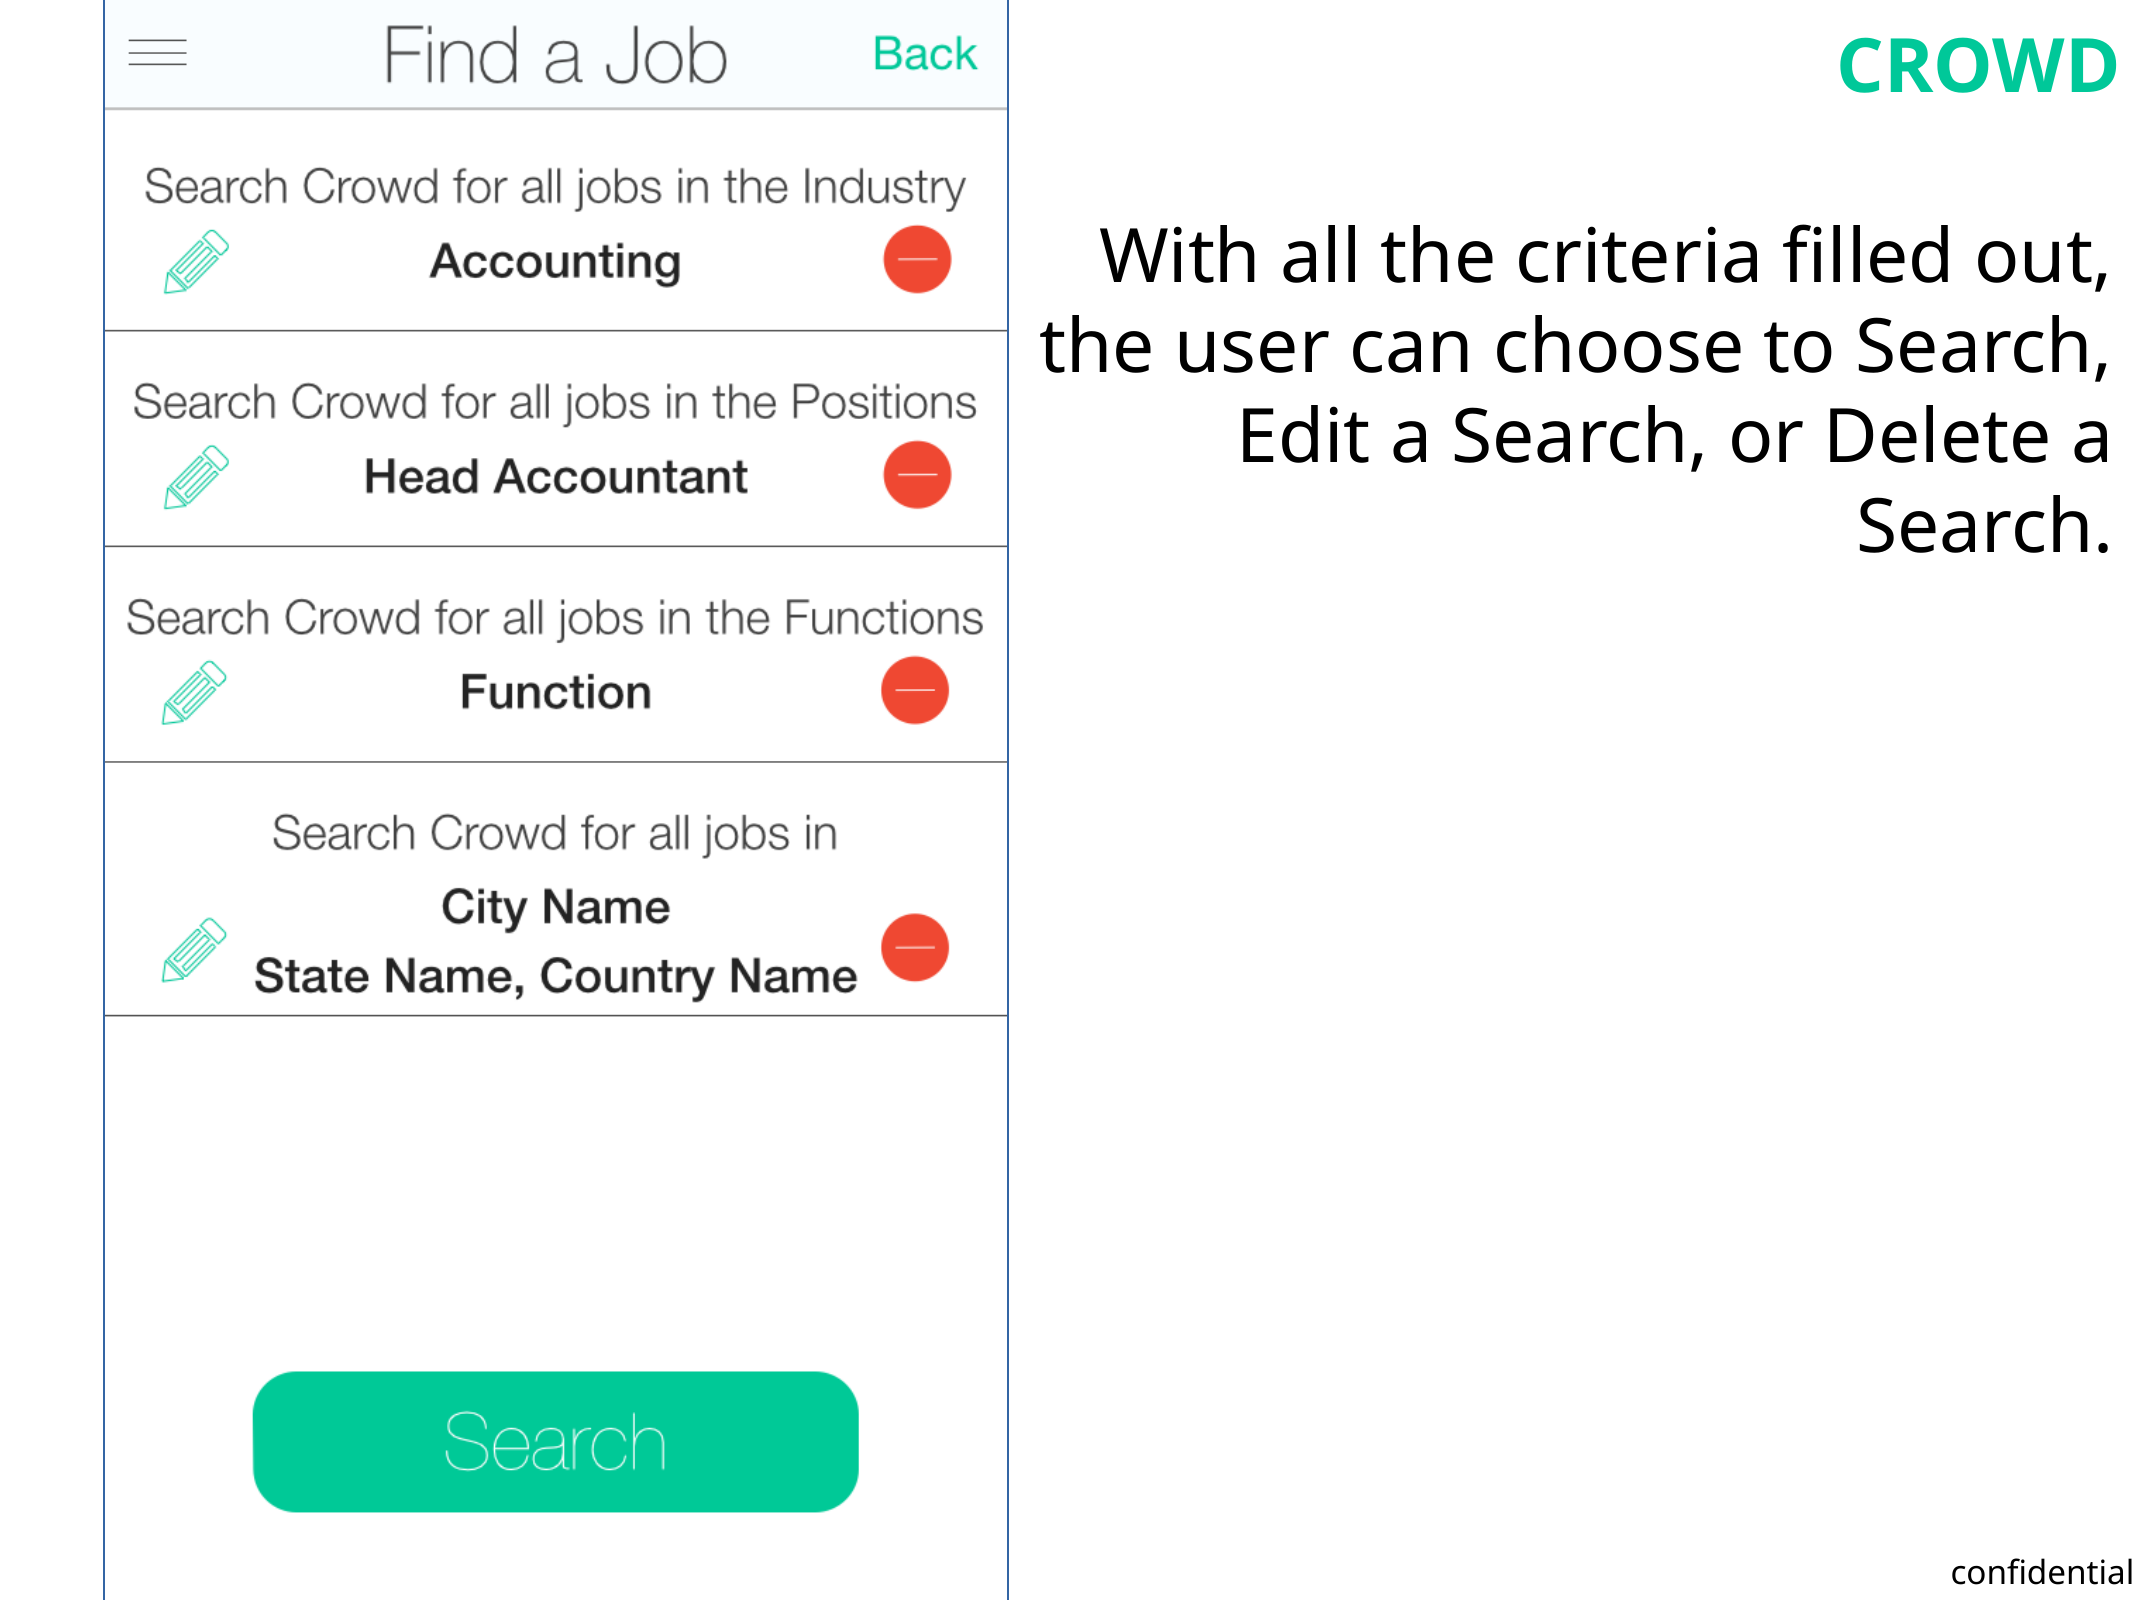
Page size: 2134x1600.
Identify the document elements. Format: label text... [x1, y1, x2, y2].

text_box With all the criteria filled out, the user can choose to Search, Edit a Search, or Delete a Search. [1015, 199, 2122, 576]
picture [104, 0, 1007, 1600]
